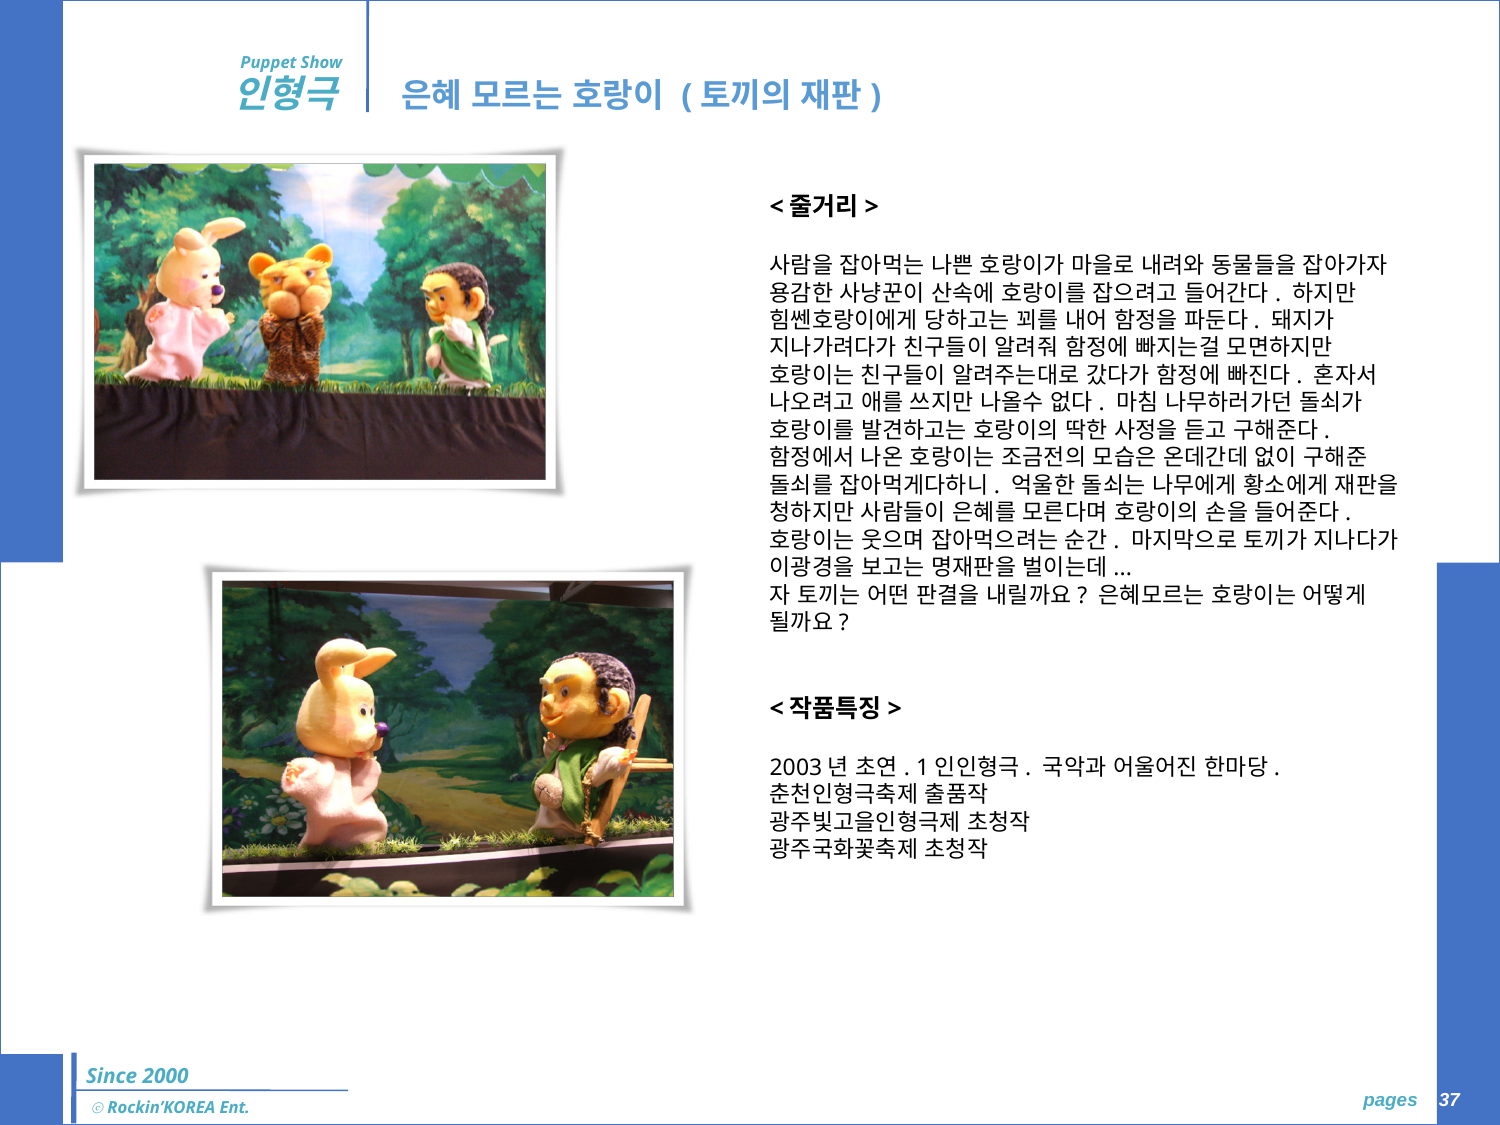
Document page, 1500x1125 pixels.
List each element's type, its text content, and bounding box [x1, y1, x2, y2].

text_box 은혜 모르는 호랑이 (토끼의 재판) [386, 66, 897, 121]
text_box 인형극 [218, 62, 352, 123]
text_box Puppet Show [225, 44, 358, 80]
text_box <줄거리> 사람을 잡아먹는 나쁜 호랑이가 마을로 내려와 동물들을 잡아가자 용감한 사냥꾼이 산속에 호랑이를 잡으려고 들어간다. 하지만 힘쎈호랑이에게 당하고는 꾀를 내어 함정을 파둔다. 돼지가 지나가려다가 친구들이 알려줘 함정에 빠지는걸 모면하지만 호랑이는 친구들이 알려주는대로 갔다가 함정에 빠진다. 혼자서 나오려고 애를 쓰지만 나올수 없다. 마침 나무하러가던 돌쇠가 호랑이를 발견하고는 호랑이의 딱한 사정을 듣고 구해준다. 함정에서 나온 호랑이는 조금전의 모습은 온데간데 없이 구해준 돌쇠를 잡아먹게다하니. 억울한 돌쇠는 나무에게 황소에게 재판을 청하지만 사람들이 은혜를 모른다며 호랑이의 손을 들어준다. 호랑이는 웃으며 잡아먹으려는 순간. 마지막으로 토끼가 지나다가 이광경을 보고는 명재판을 벌이는데... 자 토끼는 어떤 판결을 내릴까요? 은혜모르는 호랑이는 어떻게 될까요? <작품특징> 2003년 초연. 1인인형극. 국악과 어울어진 한마당. 춘천인형극축제 출품작 광주빛고을인형극제 초청작 광주국화꽃축제 초청작 [754, 183, 1429, 870]
text_box pages 37 [1311, 1077, 1475, 1125]
text_box ⓒ Rockin’KOREA Ent. [75, 1091, 266, 1125]
text_box [0, 1053, 64, 1125]
text_box Since 2000 [71, 1055, 204, 1096]
text_box [1436, 561, 1500, 1125]
text_box [0, 0, 1500, 1125]
picture [199, 561, 696, 916]
picture [71, 144, 568, 499]
